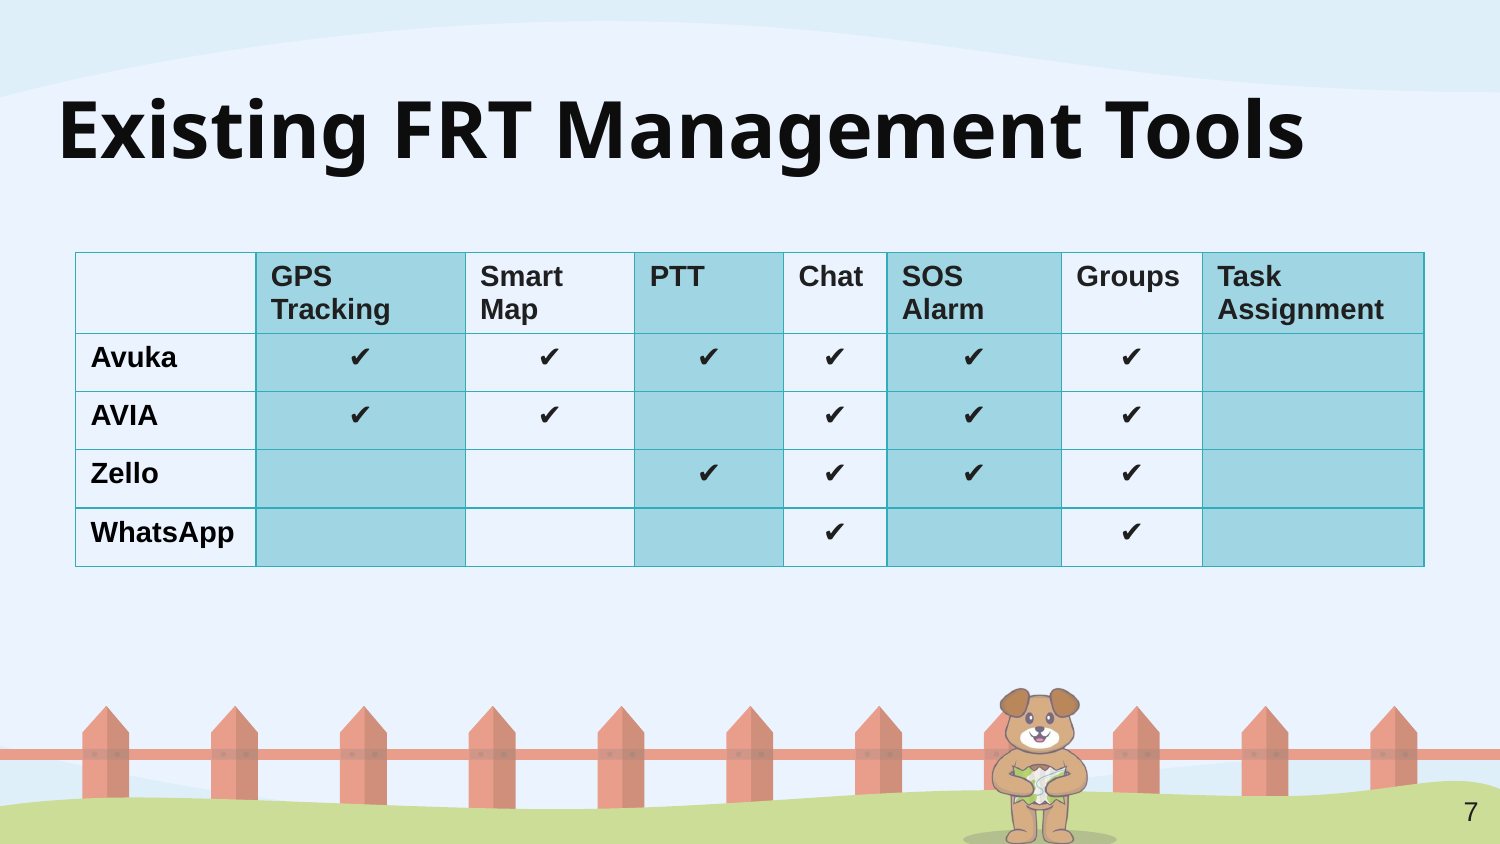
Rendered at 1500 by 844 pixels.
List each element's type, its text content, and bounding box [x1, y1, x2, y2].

table_cell [257, 509, 465, 566]
picture [902, 624, 1178, 844]
slide_number 7 [1403, 779, 1494, 844]
table_header Groups [1062, 253, 1202, 333]
text_box [0, 0, 1500, 844]
table_header Task Assignment [1203, 253, 1423, 333]
table_cell ✔ [784, 450, 886, 507]
table_cell AVIA [76, 392, 255, 449]
table_cell [1203, 450, 1423, 507]
table_cell [635, 392, 783, 449]
table_cell ✔ [784, 392, 886, 449]
table_cell ✔ [784, 509, 886, 566]
table_header Smart Map [466, 253, 634, 333]
table_header [76, 253, 255, 333]
table_cell ✔ [888, 334, 1061, 391]
table_cell ✔ [1062, 450, 1202, 507]
table_cell [1203, 509, 1423, 566]
table_cell [888, 509, 1061, 566]
table_header GPS Tracking [257, 253, 465, 333]
table_cell ✔ [1062, 334, 1202, 391]
table_cell WhatsApp [76, 509, 255, 566]
table_header SOS Alarm [888, 253, 1061, 333]
table_cell Avuka [76, 334, 255, 391]
table_cell ✔ [1062, 509, 1202, 566]
table_cell [257, 450, 465, 507]
table_cell ✔ [888, 392, 1061, 449]
table_cell ✔ [257, 392, 465, 449]
table_cell ✔ [784, 334, 886, 391]
table_cell [466, 509, 634, 566]
table_cell [1203, 334, 1423, 391]
table_cell ✔ [466, 334, 634, 391]
table_header Chat [784, 253, 886, 333]
table_cell ✔ [635, 334, 783, 391]
table_cell ✔ [1062, 392, 1202, 449]
table_cell [635, 509, 783, 566]
title Existing FRT Management Tools [37, 64, 1327, 159]
table_cell ✔ [466, 392, 634, 449]
table_cell ✔ [257, 334, 465, 391]
table_header PTT [635, 253, 783, 333]
table_cell ✔ [635, 450, 783, 507]
table_cell [1203, 392, 1423, 449]
table_cell ✔ [888, 450, 1061, 507]
table_cell Zello [76, 450, 255, 507]
table_cell [466, 450, 634, 507]
